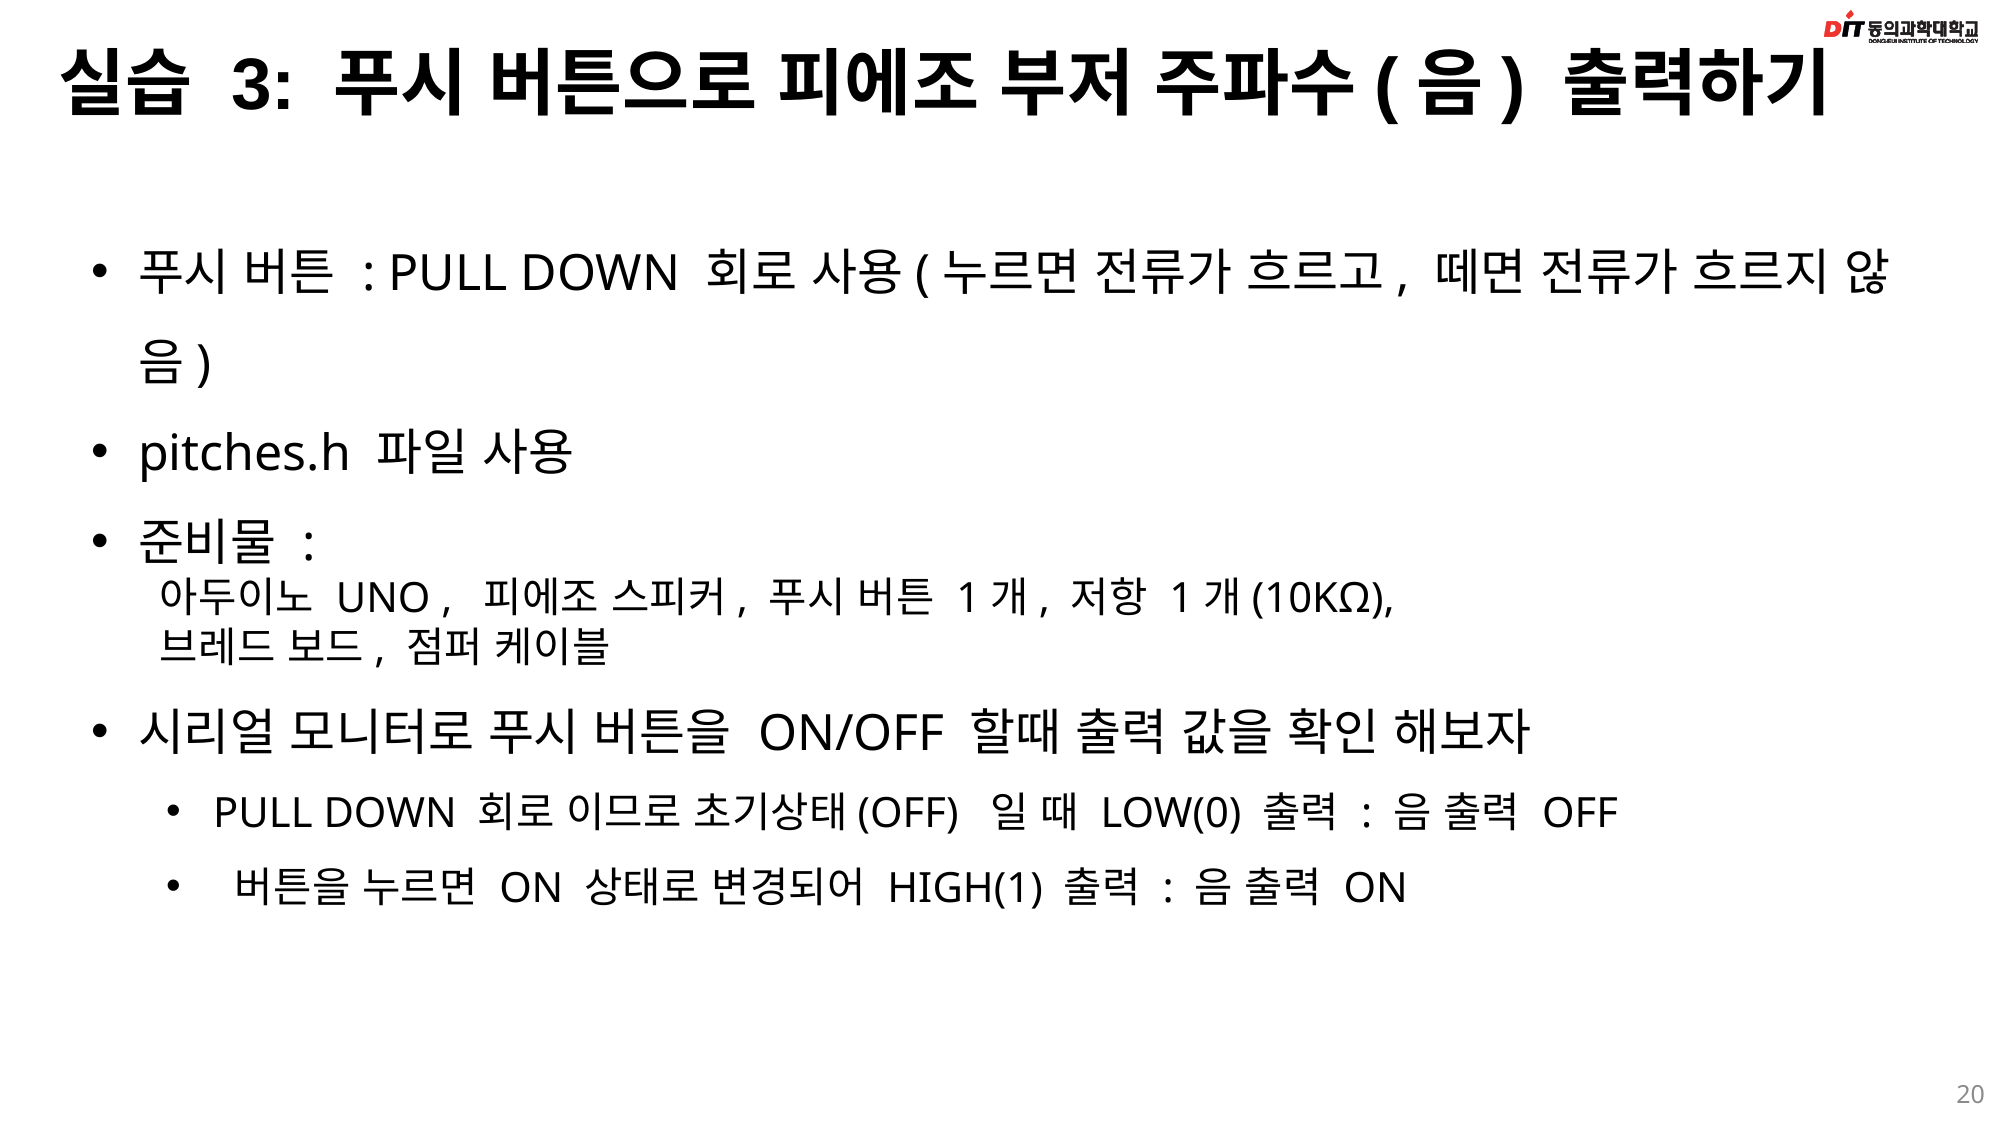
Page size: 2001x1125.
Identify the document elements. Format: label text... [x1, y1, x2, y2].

text_box 푸시 버튼 : PULL DOWN 회로 사용(누르면 전류가 흐르고, 떼면 전류가 흐르지 않음) pitches.h 파일 사용 준비물 : 아두이노 UNO , 피에조 스피커, 푸시 버튼 1개, 저항 1개(10KΩ), 브레드 보드, 점퍼 케이블 시리얼 모니터로 푸시 버튼을 ON/OFF 할때 출력 값을 확인 해보자 PULL DOWN 회로 이므로 초기상태(OFF) 일 때 LOW(0) 출력 : 음 출력 OFF 버튼을 누르면 ON 상태로 변경되어 HIGH(1) 출력 : 음 출력 ON [76, 203, 1969, 918]
slide_number 20 [1931, 1065, 2000, 1125]
text_box 실습 3: 푸시 버튼으로 피에조 부저 주파수(음) 출력하기 [43, 39, 1933, 135]
picture [1824, 10, 1978, 43]
